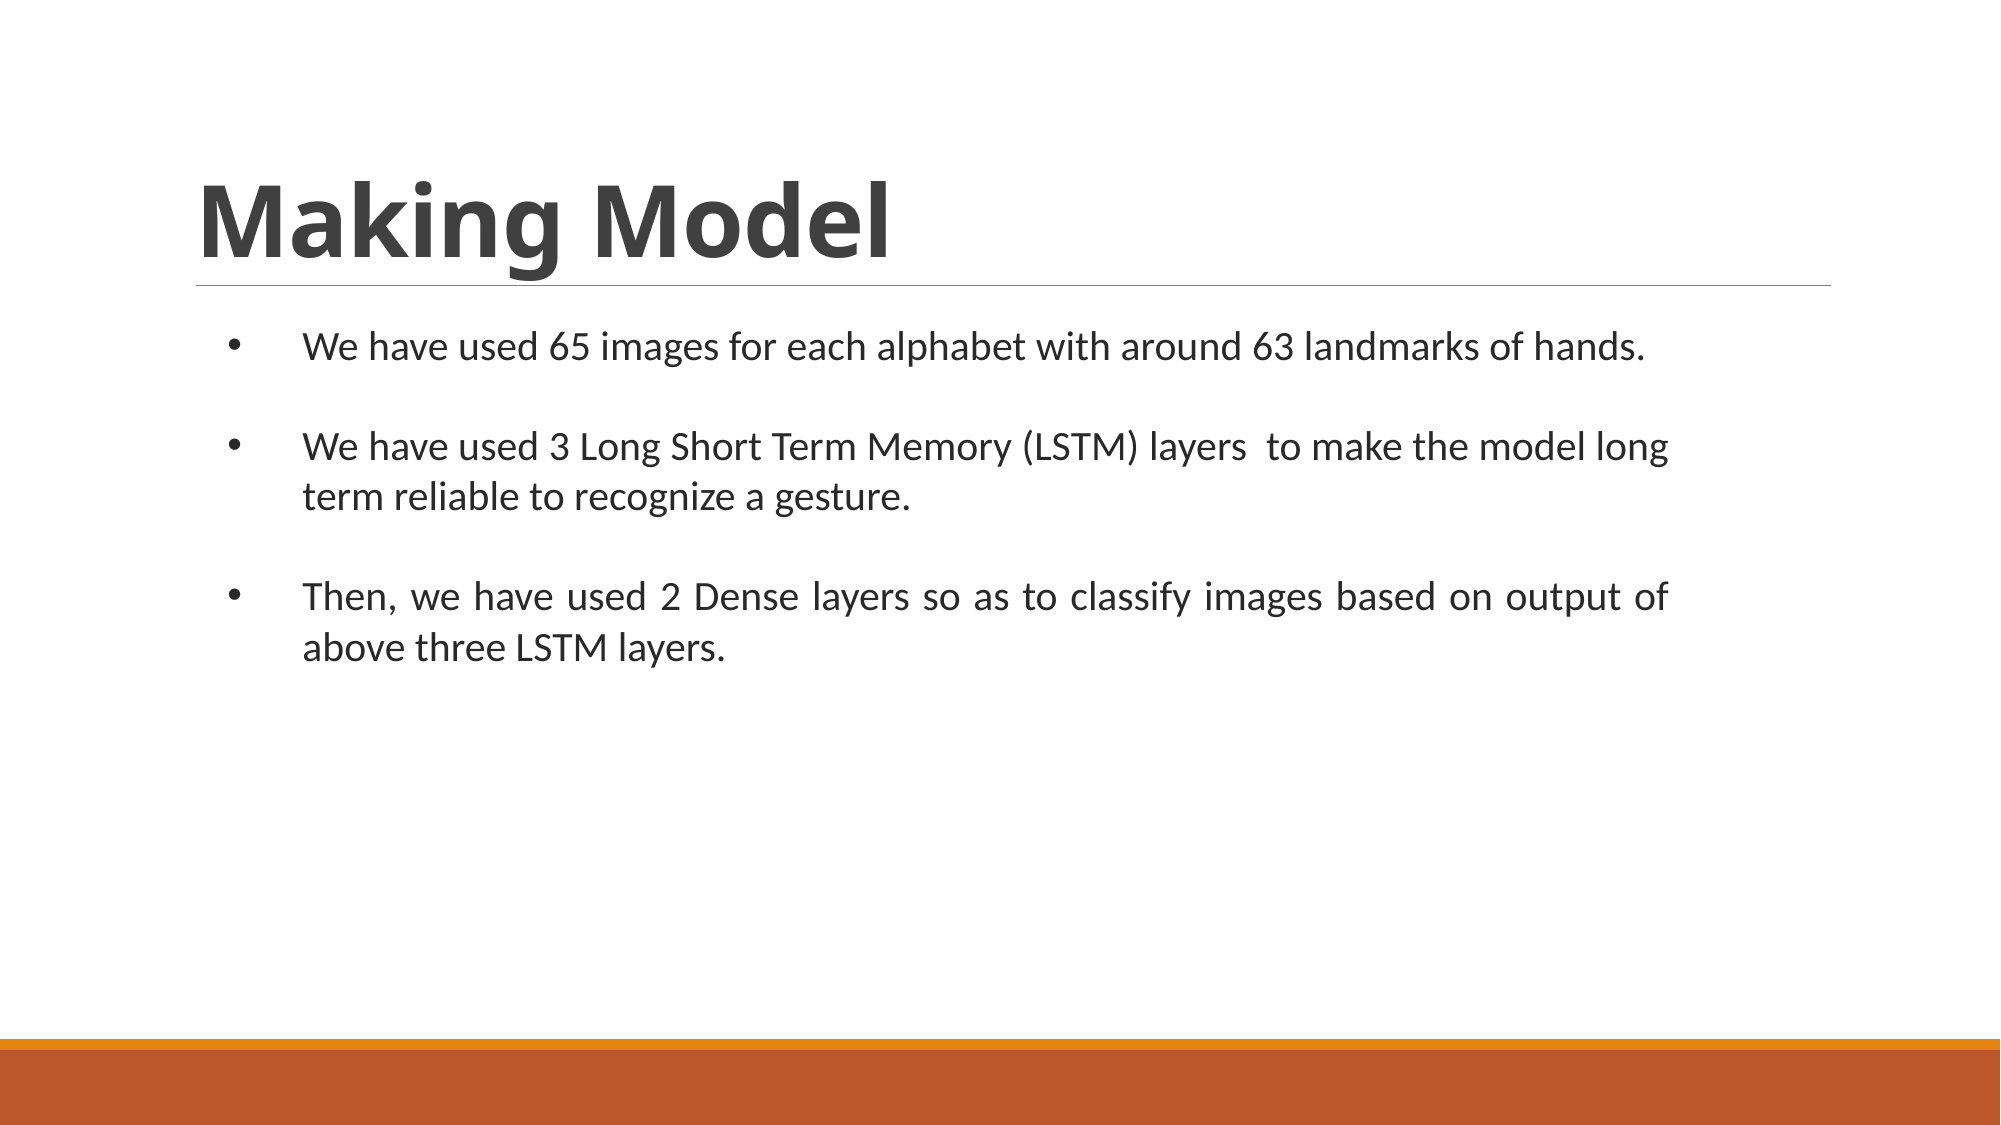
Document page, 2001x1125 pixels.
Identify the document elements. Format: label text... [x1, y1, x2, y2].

text_box We have used 65 images for each alphabet with around 63 landmarks of hands. We have used 3 Long Short Term Memory (LSTM) layers to make the model long term reliable to recognize a gesture. Then, we have used 2 Dense layers so as to classify images based on output of above three LSTM layers. [212, 311, 1685, 837]
title Making Model [180, 47, 1830, 285]
